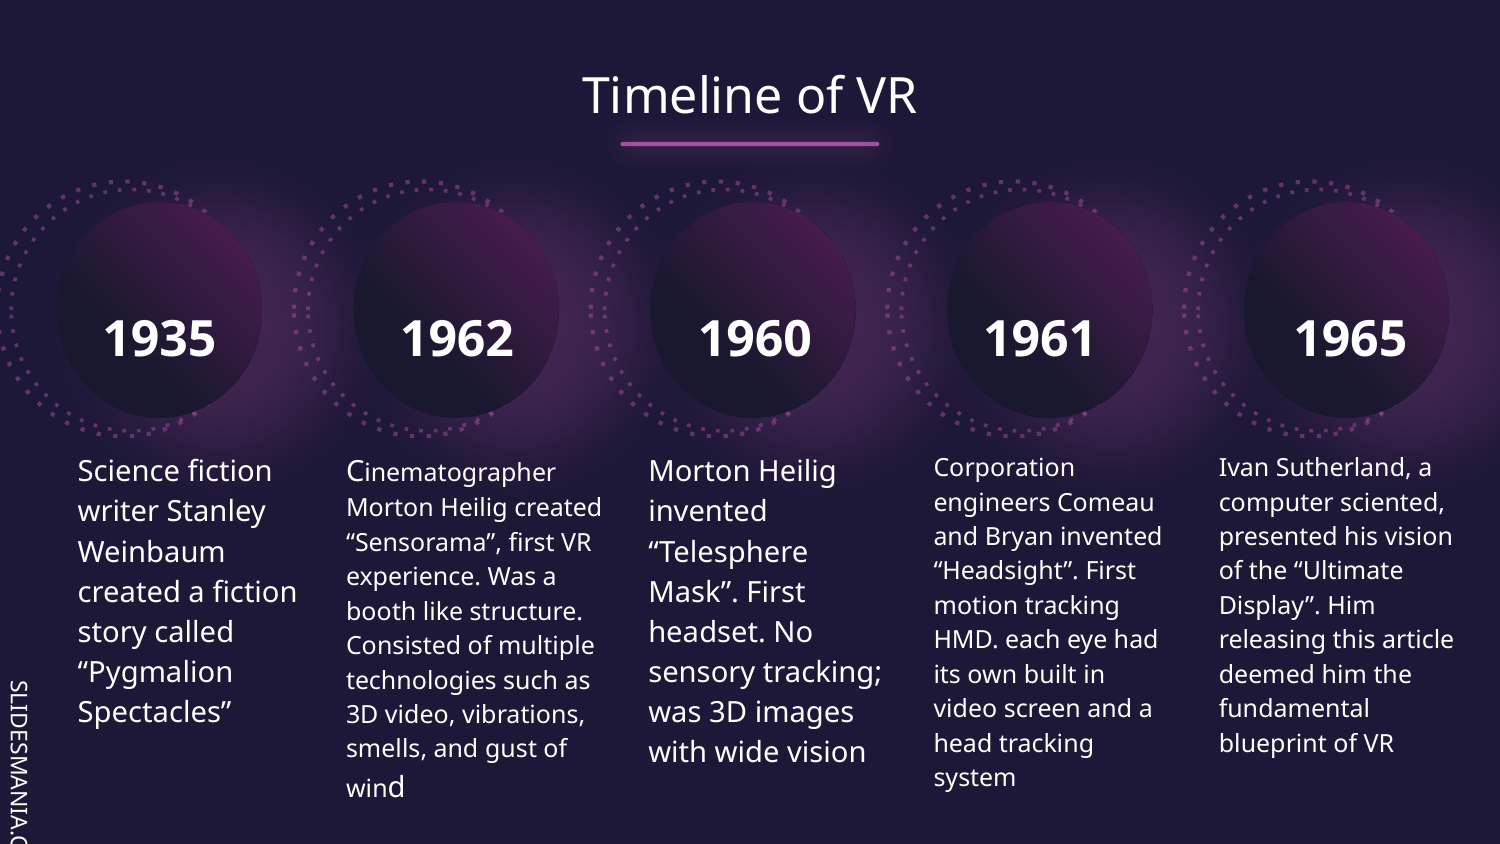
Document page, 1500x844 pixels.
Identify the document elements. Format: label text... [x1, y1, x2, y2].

title Timeline of VR [51, 48, 1449, 142]
subtitle 1961 [906, 293, 1175, 370]
list Ivan Sutherland, a computer sciented, presented his vision of the “Ultimate Display”. Him releasing this article deemed him the fundamental blueprint of VR [1203, 432, 1472, 799]
subtitle 1935 [25, 293, 294, 370]
subtitle 1960 [620, 293, 889, 370]
list Science fiction writer Stanley Weinbaum created a fiction story called “Pygmalion Spectacles” [62, 432, 330, 799]
list Morton Heilig invented “Telesphere Mask”. First headset. No sensory tracking; was 3D images with wide vision [633, 432, 902, 799]
subtitle 1965 [1216, 293, 1485, 370]
subtitle 1962 [323, 293, 592, 370]
text_box [620, 141, 880, 147]
list Cinematographer Morton Heilig created “Sensorama”, first VR experience. Was a booth like structure. Consisted of multiple technologies such as 3D video, vibrations, smells, and gust of wind [330, 432, 633, 799]
list Corporation engineers Comeau and Bryan invented “Headsight”. First motion tracking HMD. each eye had its own built in video screen and a head tracking system [918, 432, 1187, 844]
